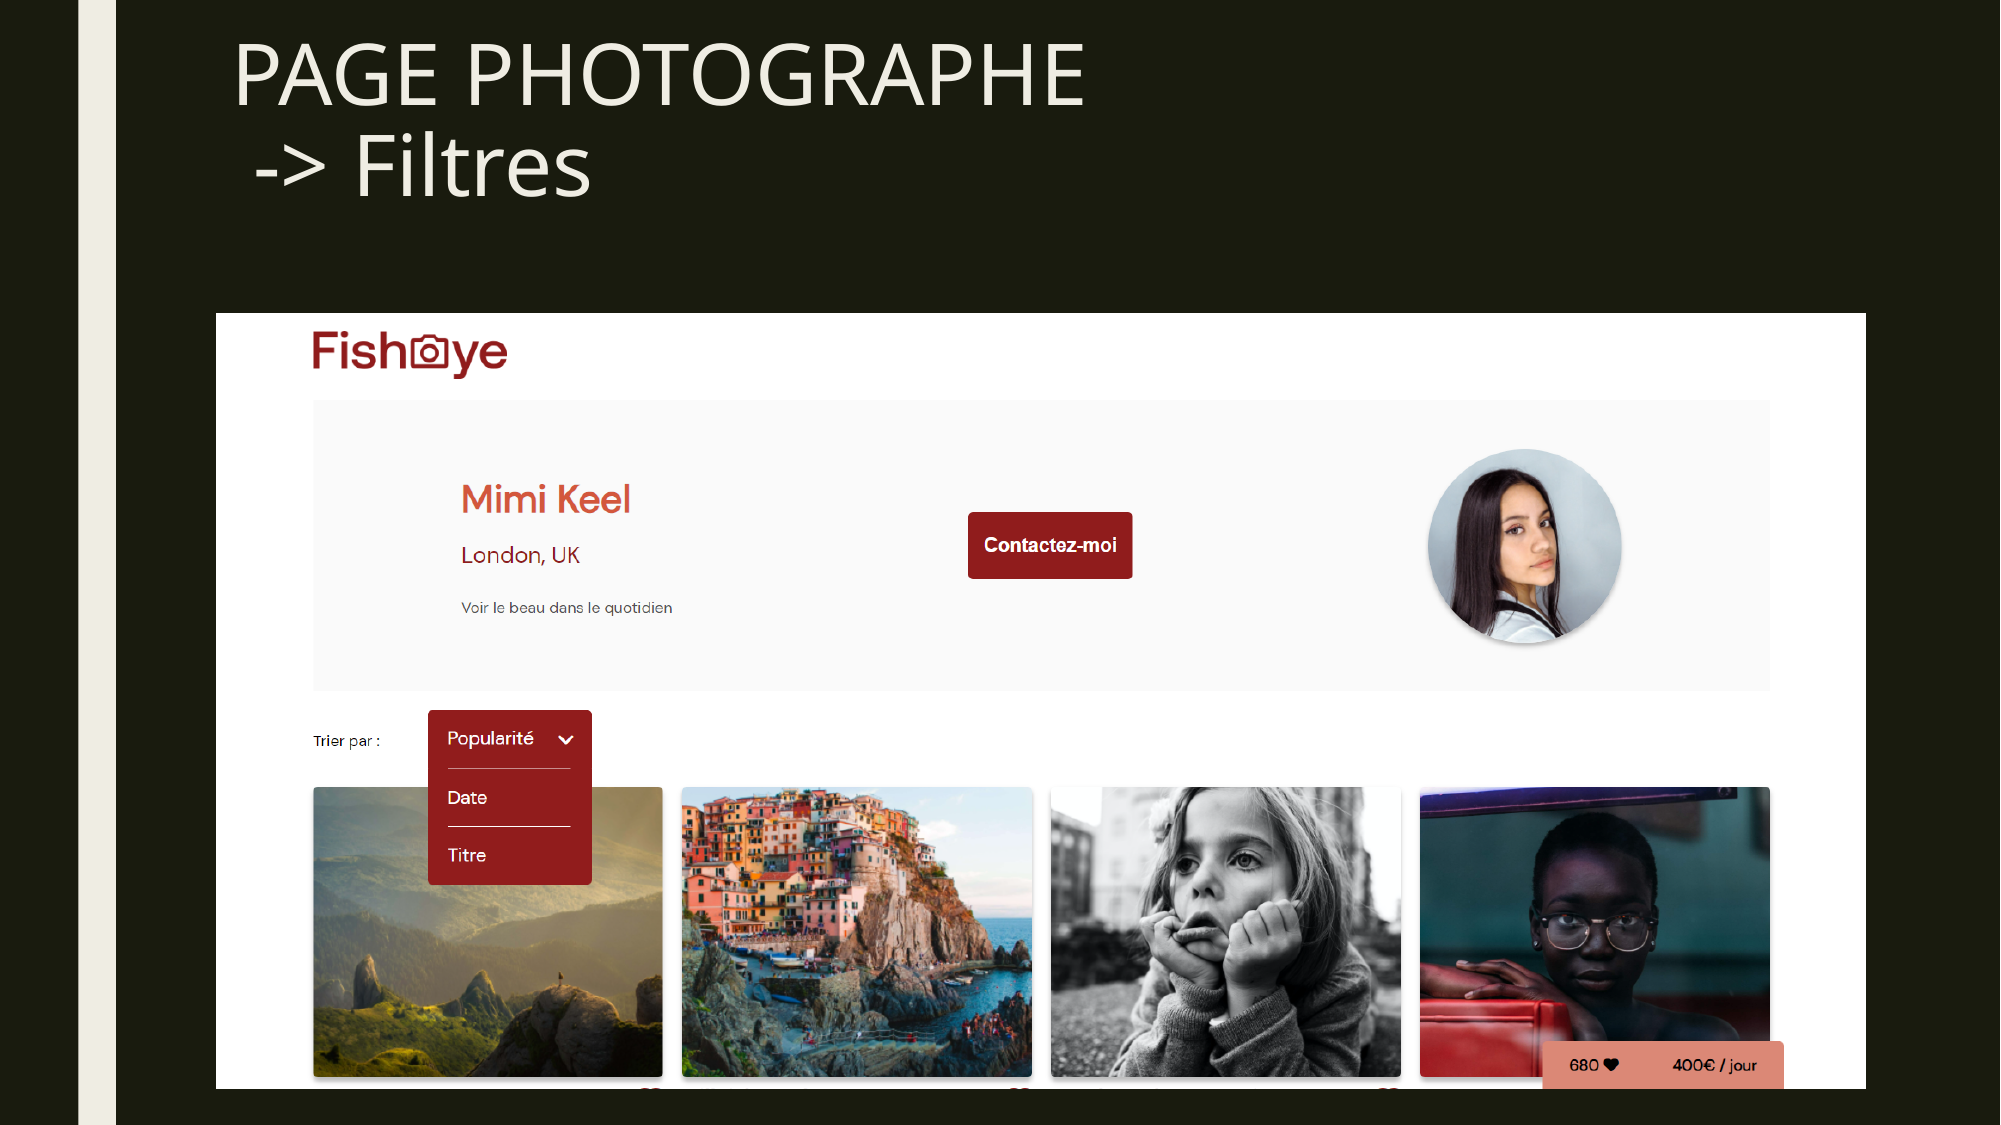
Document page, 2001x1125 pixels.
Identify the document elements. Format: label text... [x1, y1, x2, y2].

text_box [76, 0, 119, 1125]
title PAGE PHOTOGRAPHE -> Filtres [216, 24, 1745, 269]
picture [216, 313, 1866, 1089]
